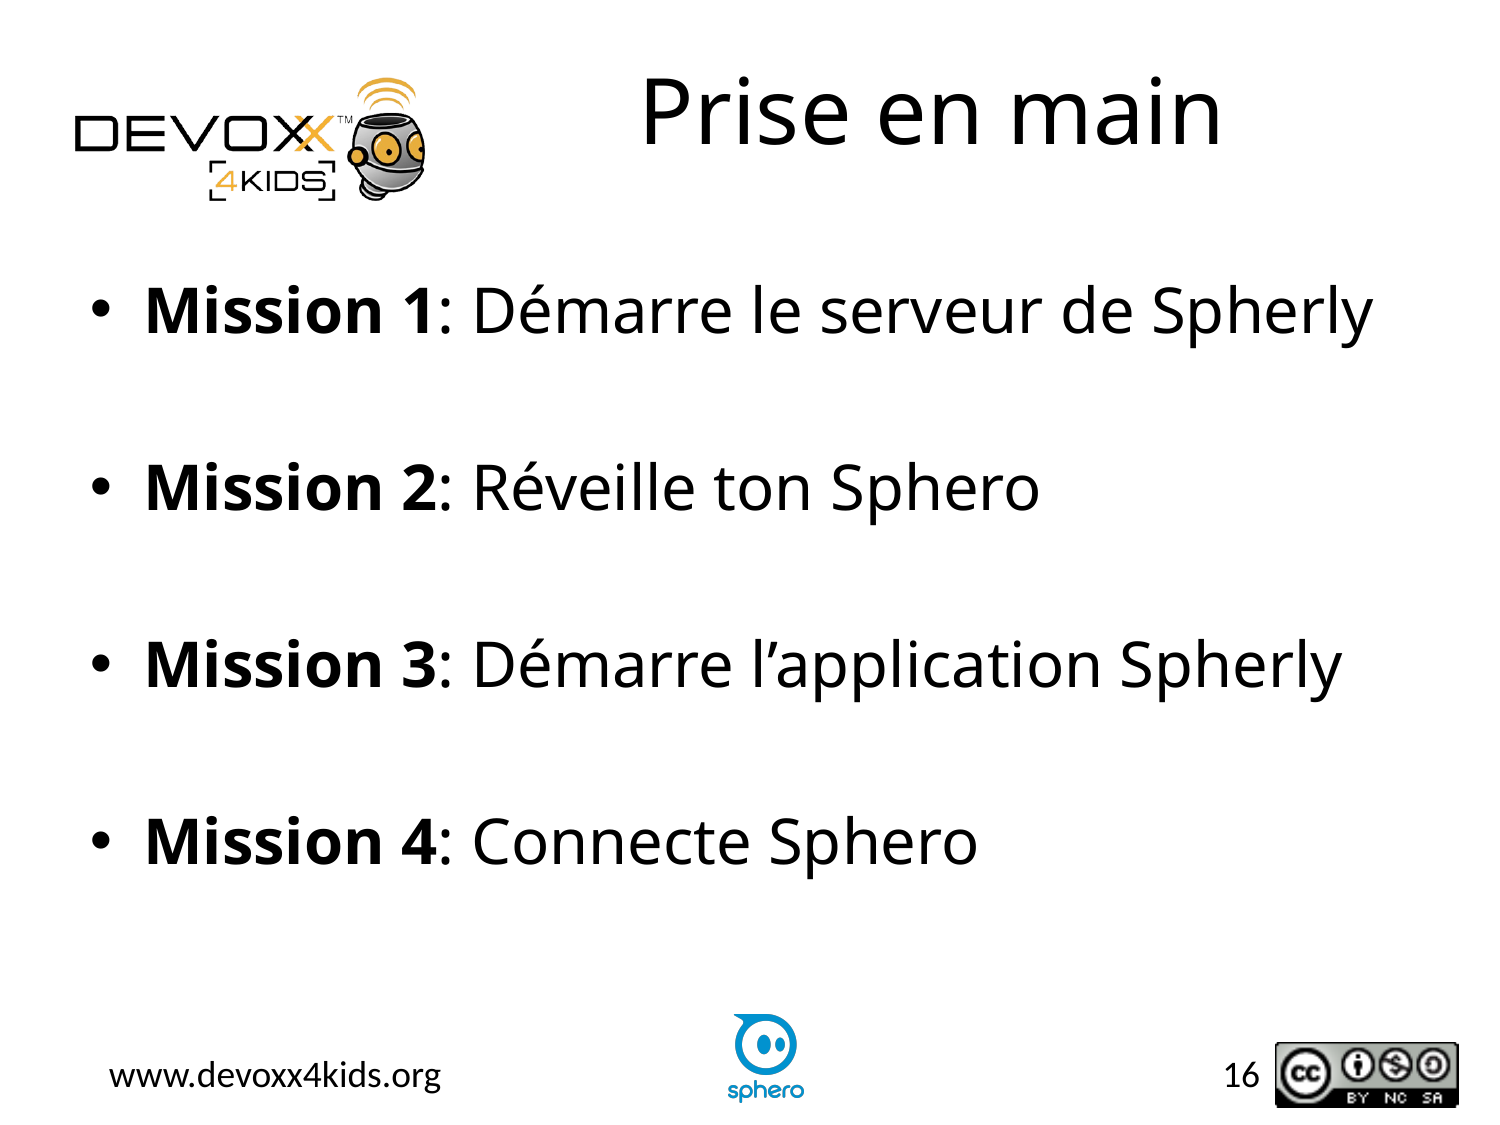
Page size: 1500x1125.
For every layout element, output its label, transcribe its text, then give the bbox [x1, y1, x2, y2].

title Prise en main [439, 45, 1425, 233]
picture [728, 1096, 739, 1103]
picture [743, 1021, 789, 1068]
list Mission 1: Démarre le serveur de Spherly Mission 2: Réveille ton Sphero Mission 3: Démarre l’application Spherly Mission 4: Connecte Sphero [75, 262, 1425, 1005]
picture [728, 1014, 804, 1103]
picture [1275, 1042, 1459, 1108]
picture [794, 1088, 801, 1095]
slide_number 16 [1074, 1042, 1275, 1103]
picture [75, 77, 425, 201]
picture [743, 1088, 749, 1095]
